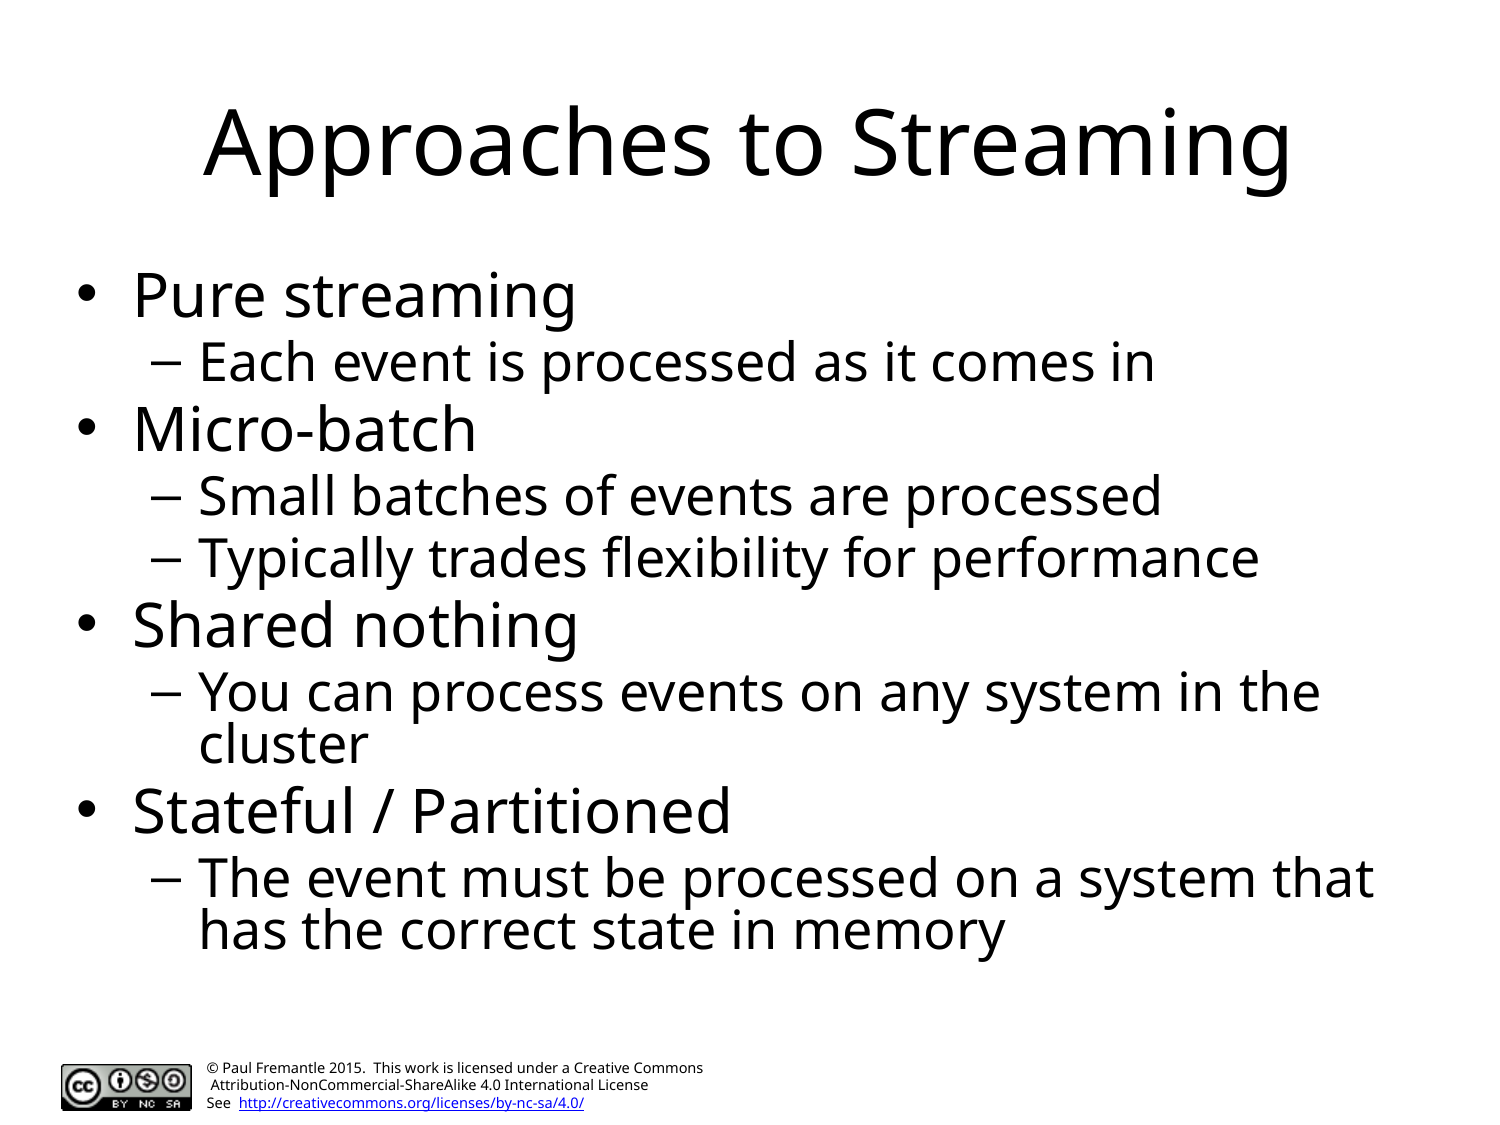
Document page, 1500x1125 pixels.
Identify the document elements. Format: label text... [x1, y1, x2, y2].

list Pure streaming Each event is processed as it comes in Micro-batch Small batches of events are processed Typically trades flexibility for performance Shared nothing You can process events on any system in the cluster Stateful / Partitioned The event must be processed on a system that has the correct state in memory [61, 262, 1412, 1005]
title Approaches to Streaming [75, 45, 1425, 233]
picture [61, 1064, 192, 1111]
